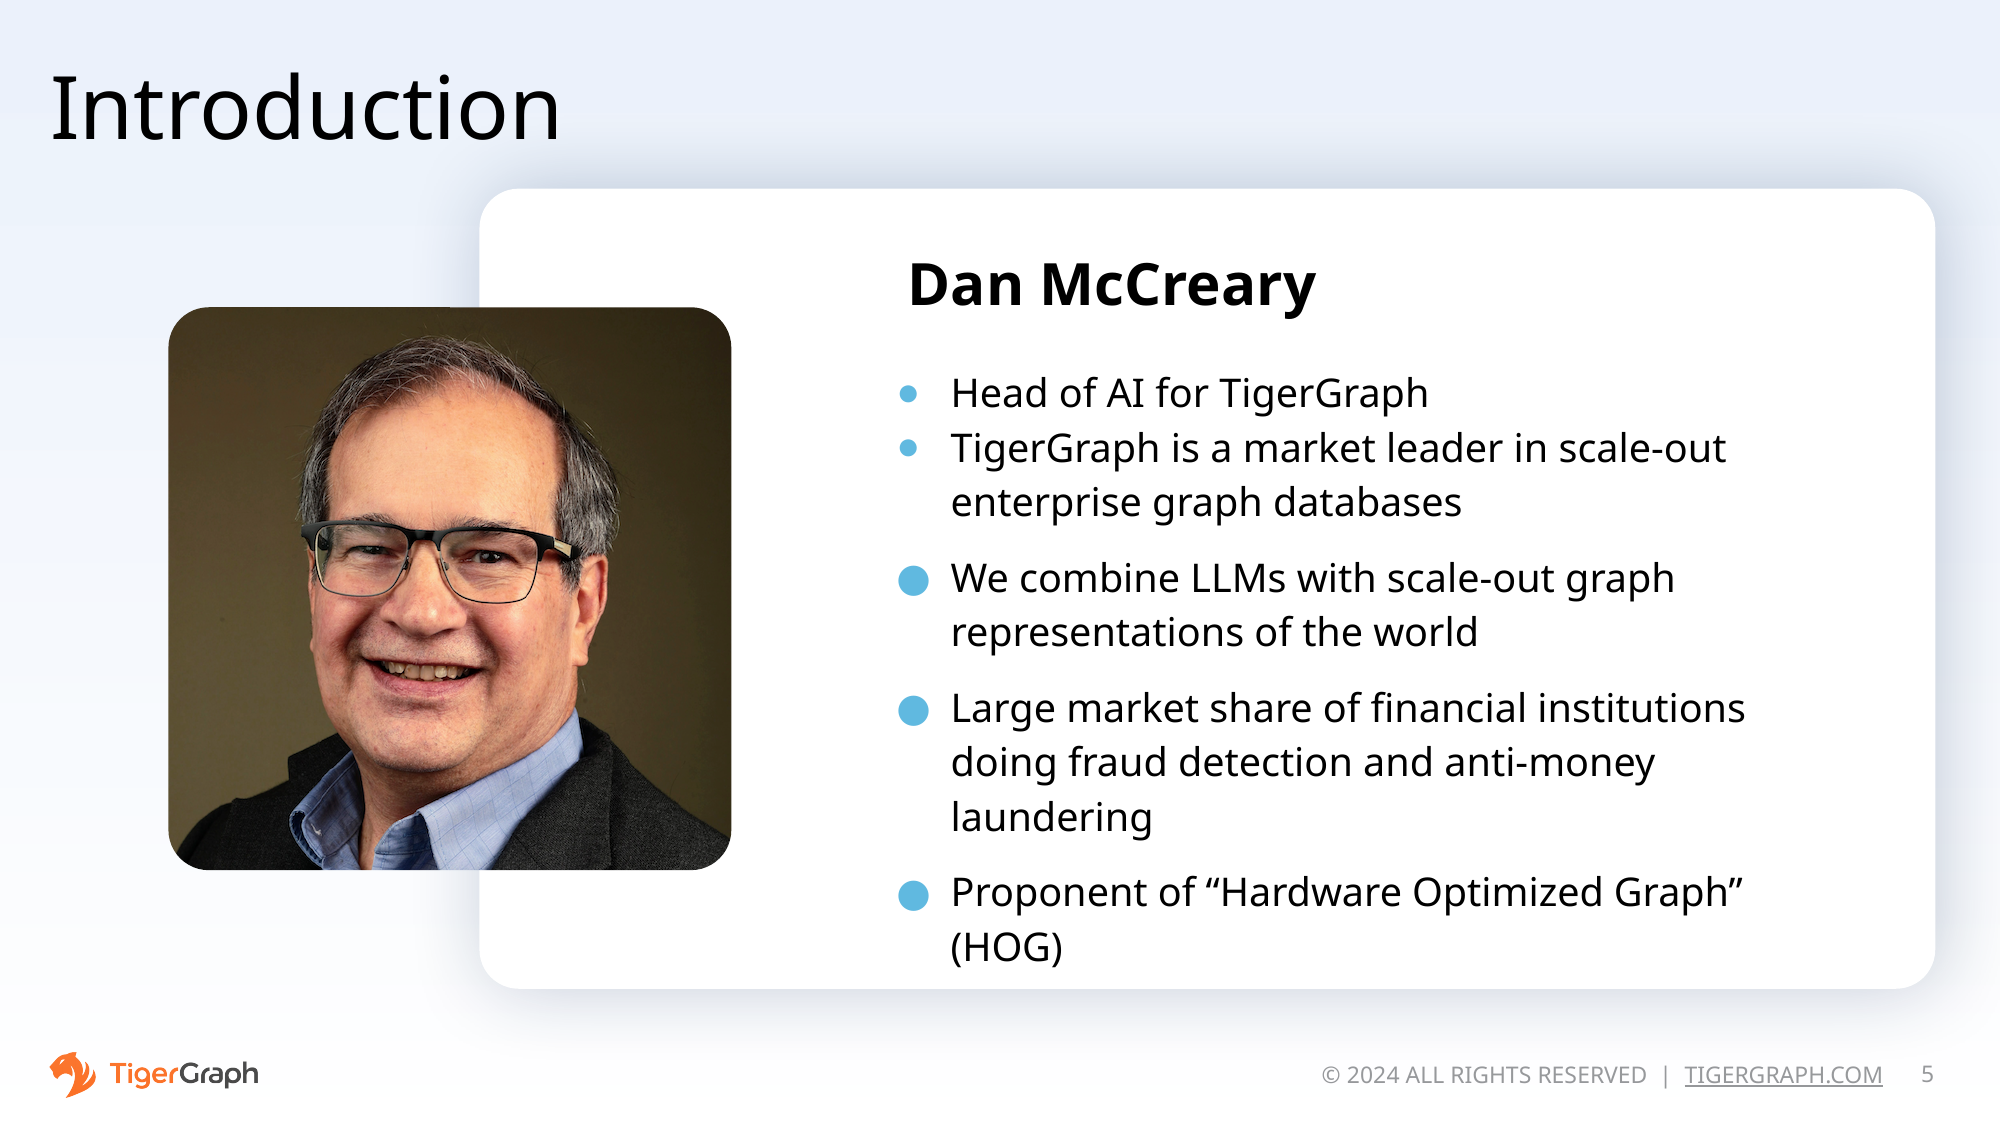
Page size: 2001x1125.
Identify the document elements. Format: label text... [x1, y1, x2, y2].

text_box [479, 188, 1936, 989]
text_box Head of AI for TigerGraph TigerGraph is a market leader in scale-out enterprise graph databases We combine LLMs with scale-out graph representations of the world Large market share of financial institutions doing fraud detection and anti-money laundering Proponent of “Hardware Optimized Graph” (HOG) [860, 345, 1877, 957]
title Introduction [34, 32, 1760, 189]
text_box [0, 0, 2000, 1125]
picture [168, 306, 732, 871]
list Dan McCreary [892, 247, 1361, 327]
